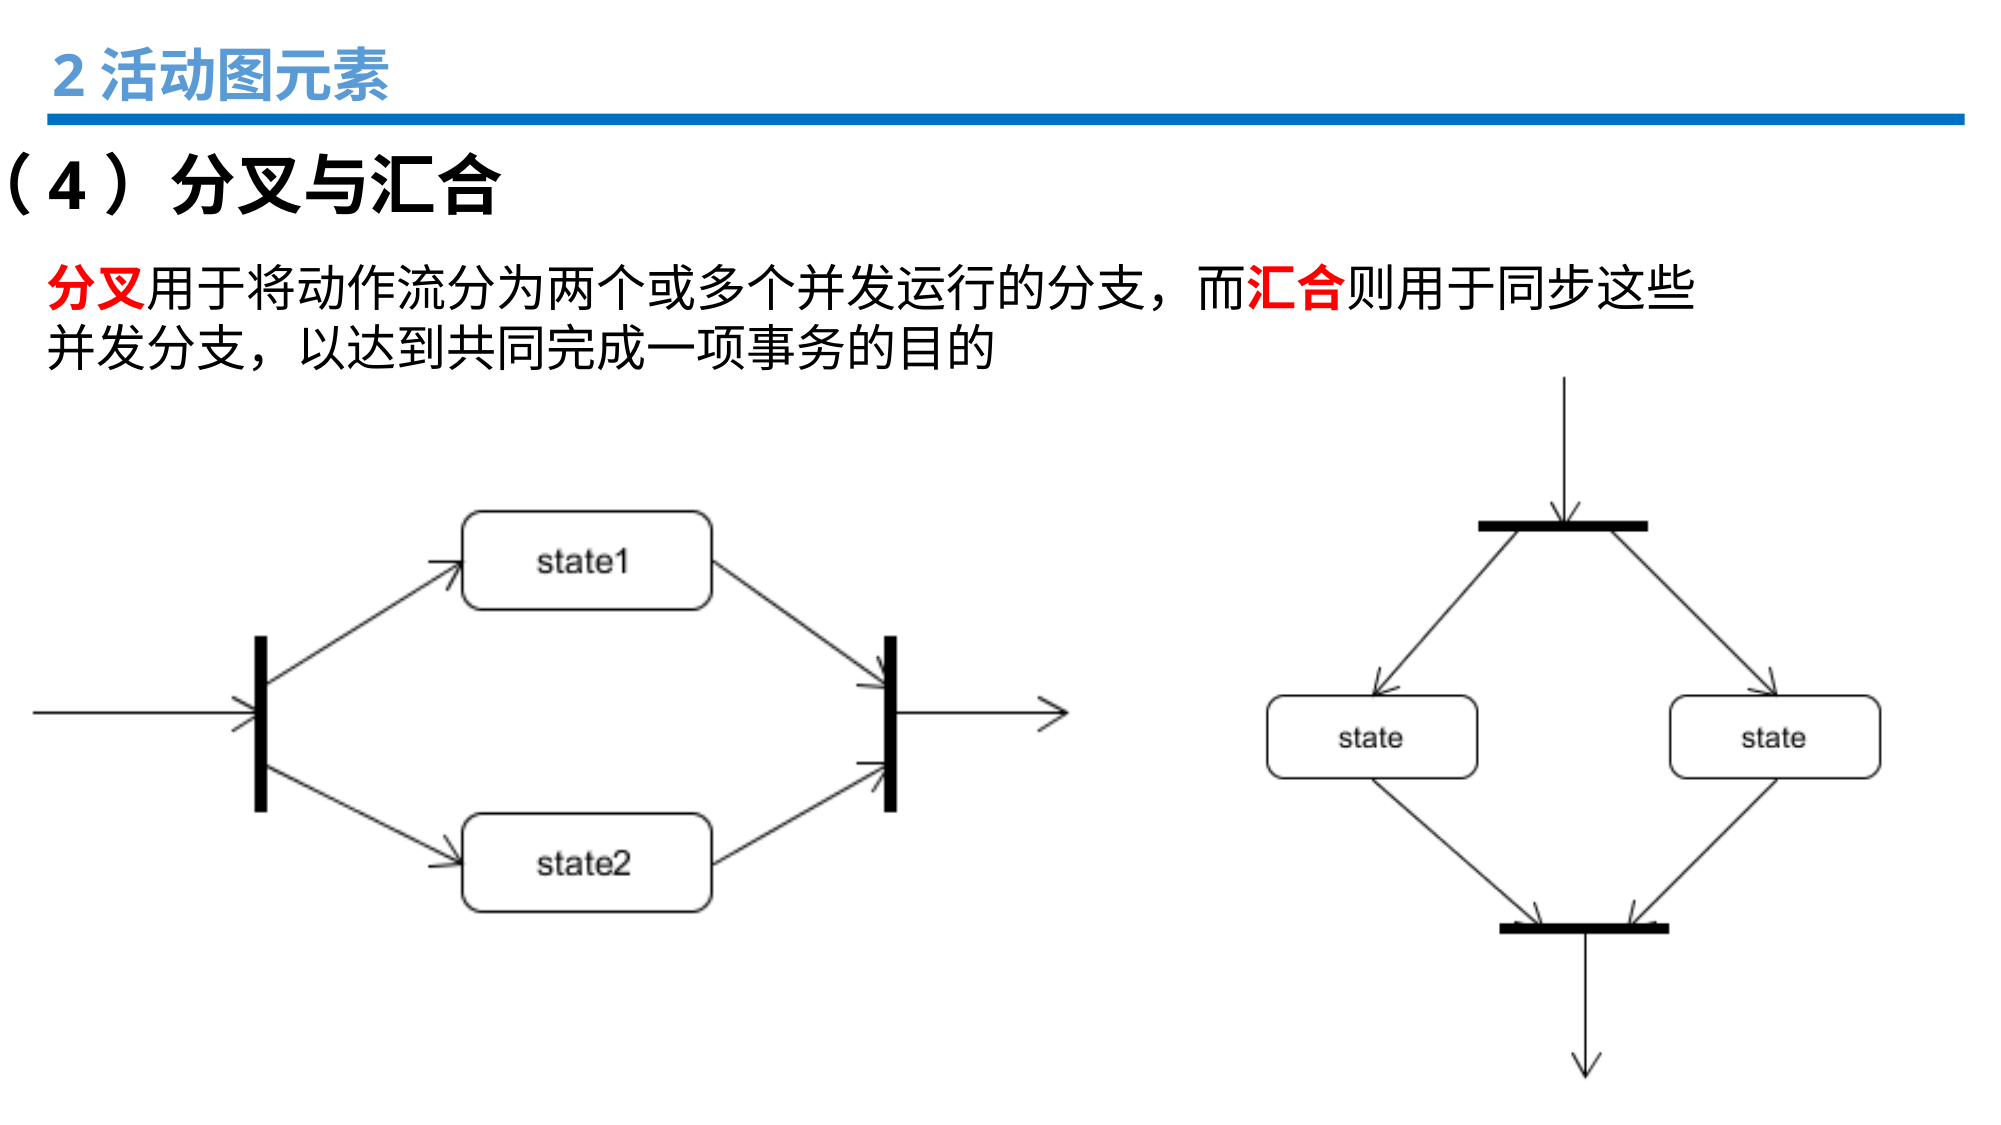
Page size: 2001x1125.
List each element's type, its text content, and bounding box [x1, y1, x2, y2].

text_box 分叉用于将动作流分为两个或多个并发运行的分支，而汇合则用于同步这些并发分支，以达到共同完成一项事务的目的 [31, 248, 1744, 384]
picture [1236, 349, 1913, 1099]
text_box 2活动图元素 [37, 30, 406, 116]
text_box （4）分叉与汇合 [0, 135, 534, 310]
picture [16, 465, 1132, 958]
